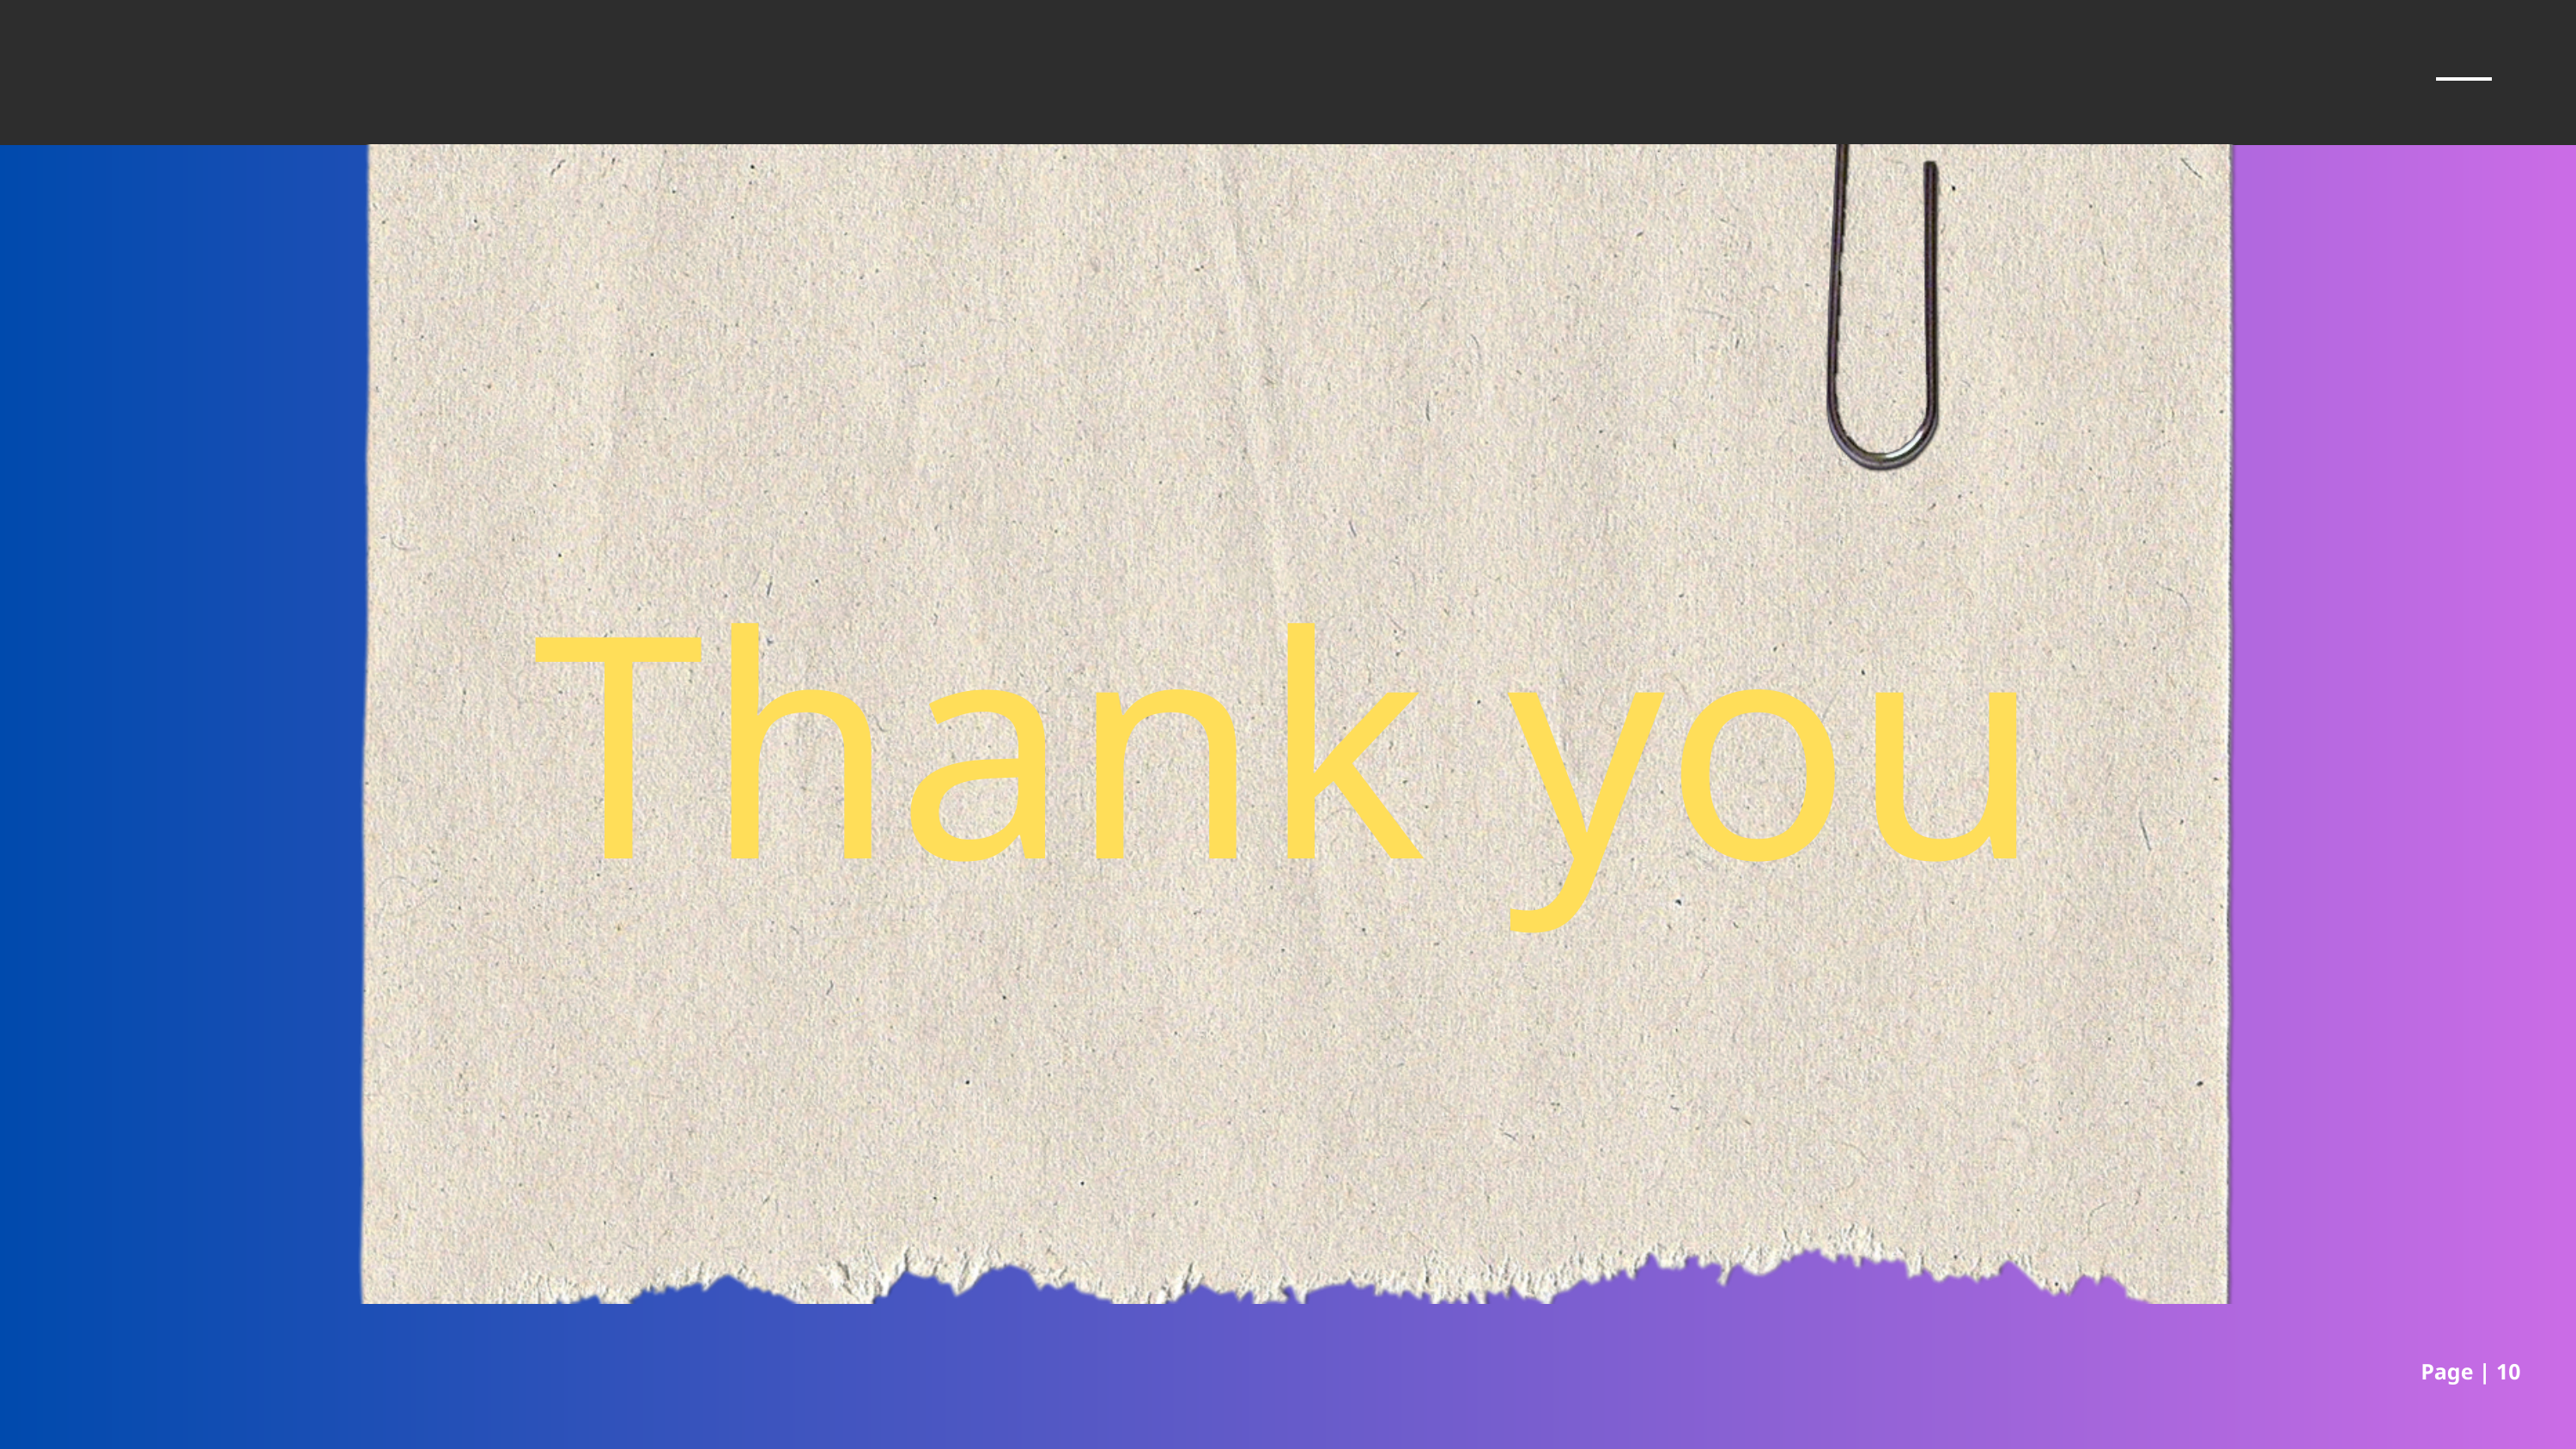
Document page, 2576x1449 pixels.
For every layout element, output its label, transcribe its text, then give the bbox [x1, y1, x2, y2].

text_box [357, 155, 2241, 1304]
text_box Thank you [475, 487, 2101, 921]
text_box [0, 0, 2576, 145]
text_box Page | 10 [2406, 1354, 2521, 1385]
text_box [2435, 76, 2493, 82]
